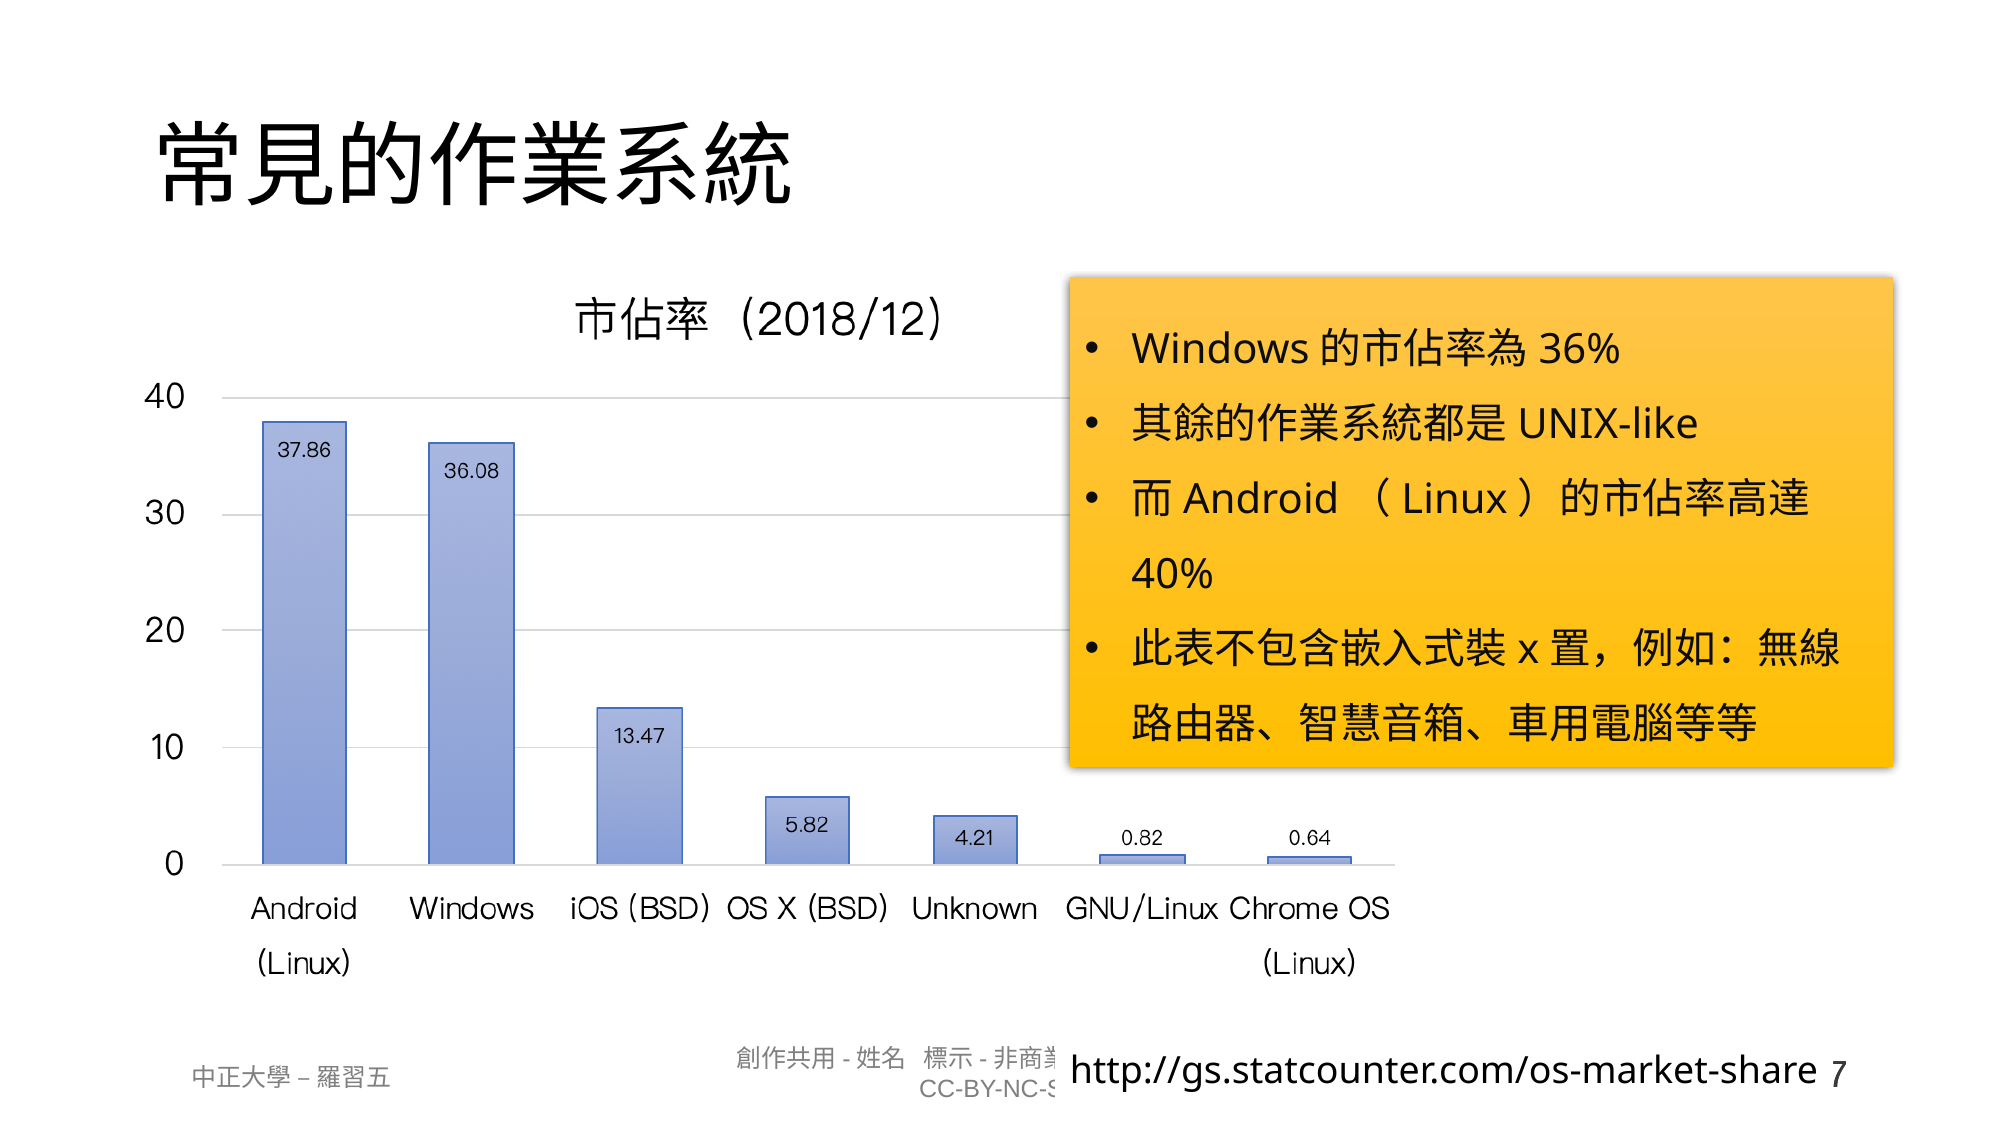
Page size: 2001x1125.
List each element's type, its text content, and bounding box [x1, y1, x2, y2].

text_box http://gs.statcounter.com/os-market-share [1055, 1038, 1834, 1098]
title 常見的作業系統 [137, 59, 1863, 277]
text_box Windows的市佔率為36% 其餘的作業系統都是UNIX-like 而Android（Linux）的市佔率高達40% 此表不包含嵌入式裝x置，例如：無線路由器、智慧音箱、車用電腦等等 [1397, 277, 1893, 767]
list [137, 277, 1397, 992]
